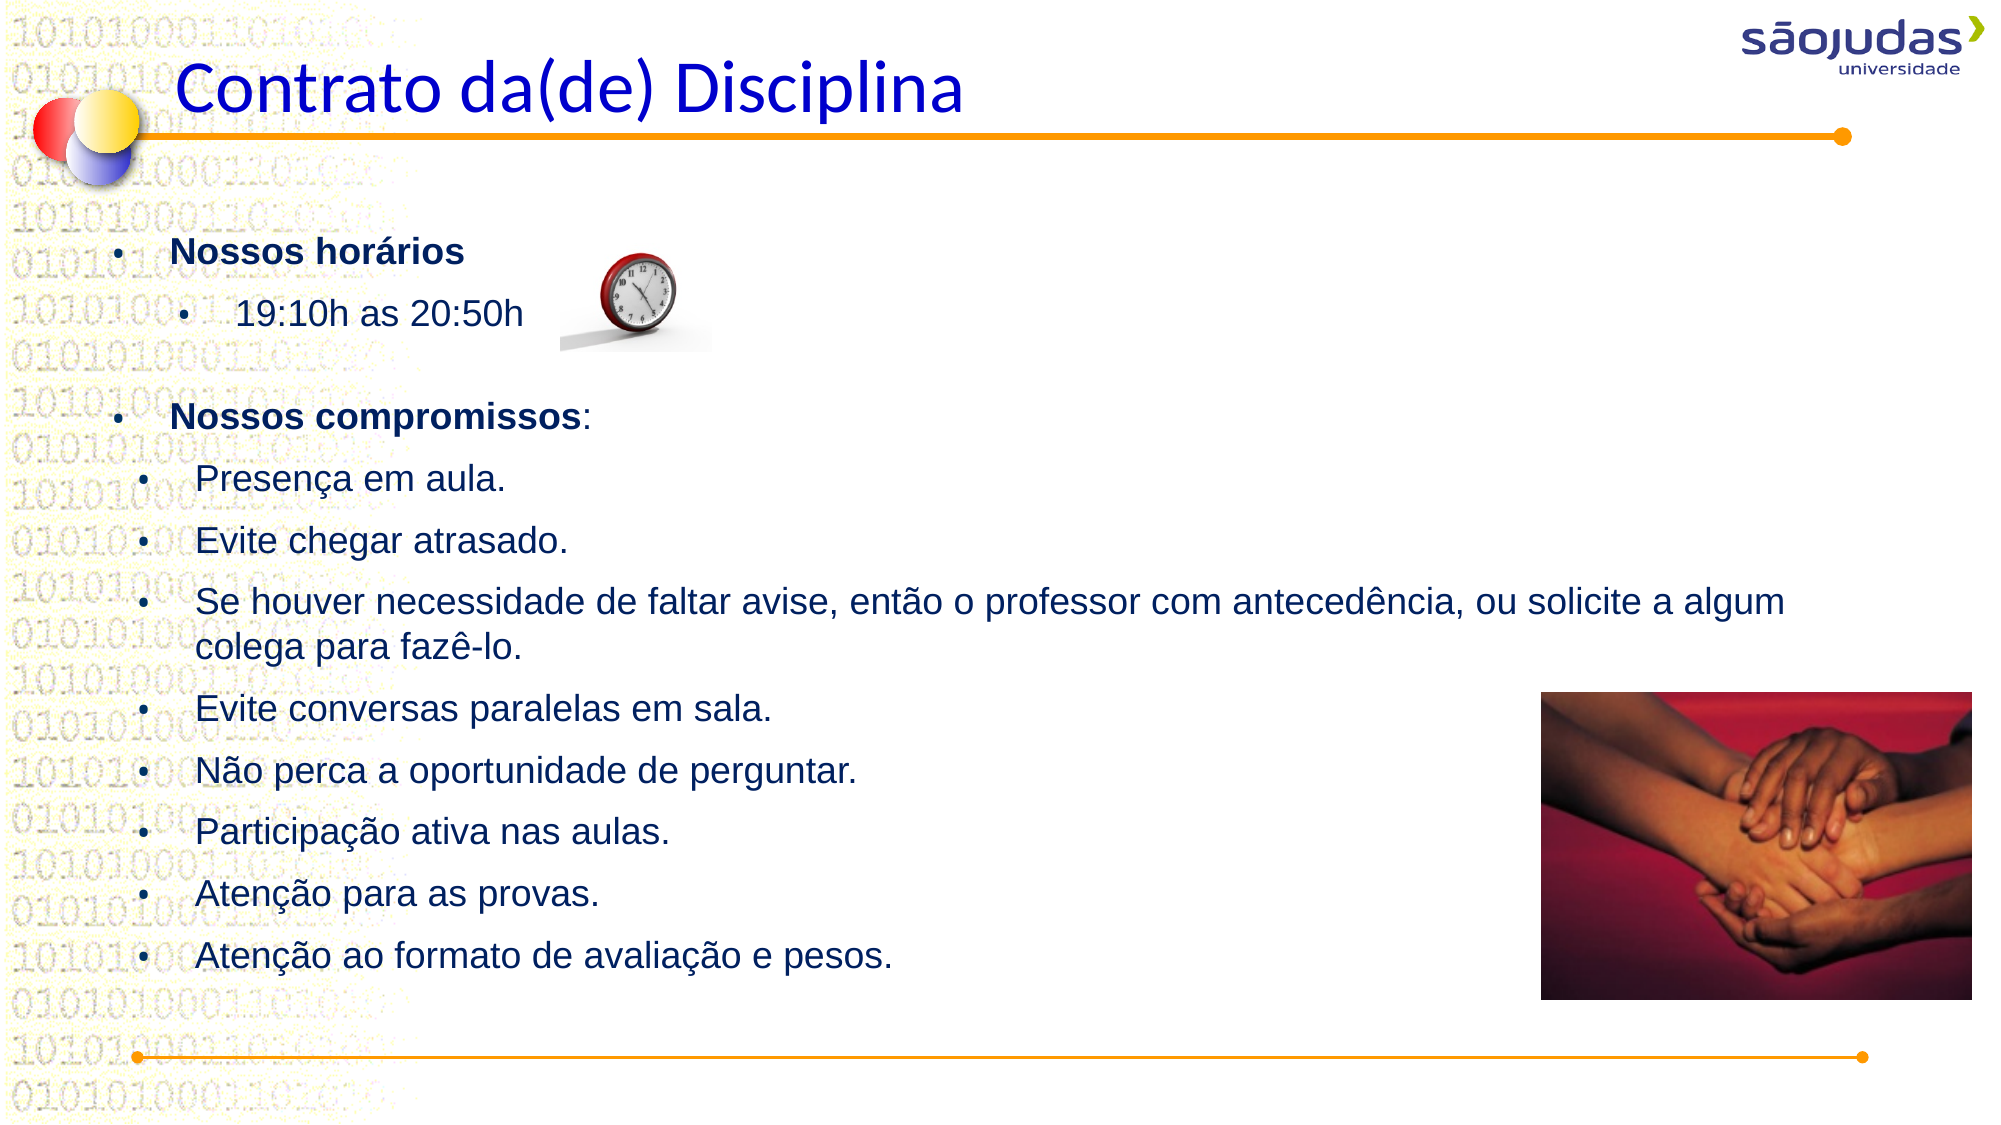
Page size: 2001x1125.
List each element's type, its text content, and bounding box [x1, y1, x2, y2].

list Nossos horários 19:10h as 20:50h Nossos compromissos: Presença em aula. Evite chegar atrasado. Se houver necessidade de faltar avise, então o professor com antecedência, ou solicite a algum colega para fazê-lo. Evite conversas paralelas em sala. Não perca a oportunidade de perguntar. Participação ativa nas aulas. Atenção para as provas. Atenção ao formato de avaliação e pesos. [66, 219, 1812, 1065]
picture [560, 243, 713, 352]
title Contrato da(de) Disciplina [160, 39, 1511, 137]
picture [0, 0, 544, 1124]
picture [1541, 692, 1972, 1000]
picture [1742, 1, 1985, 89]
